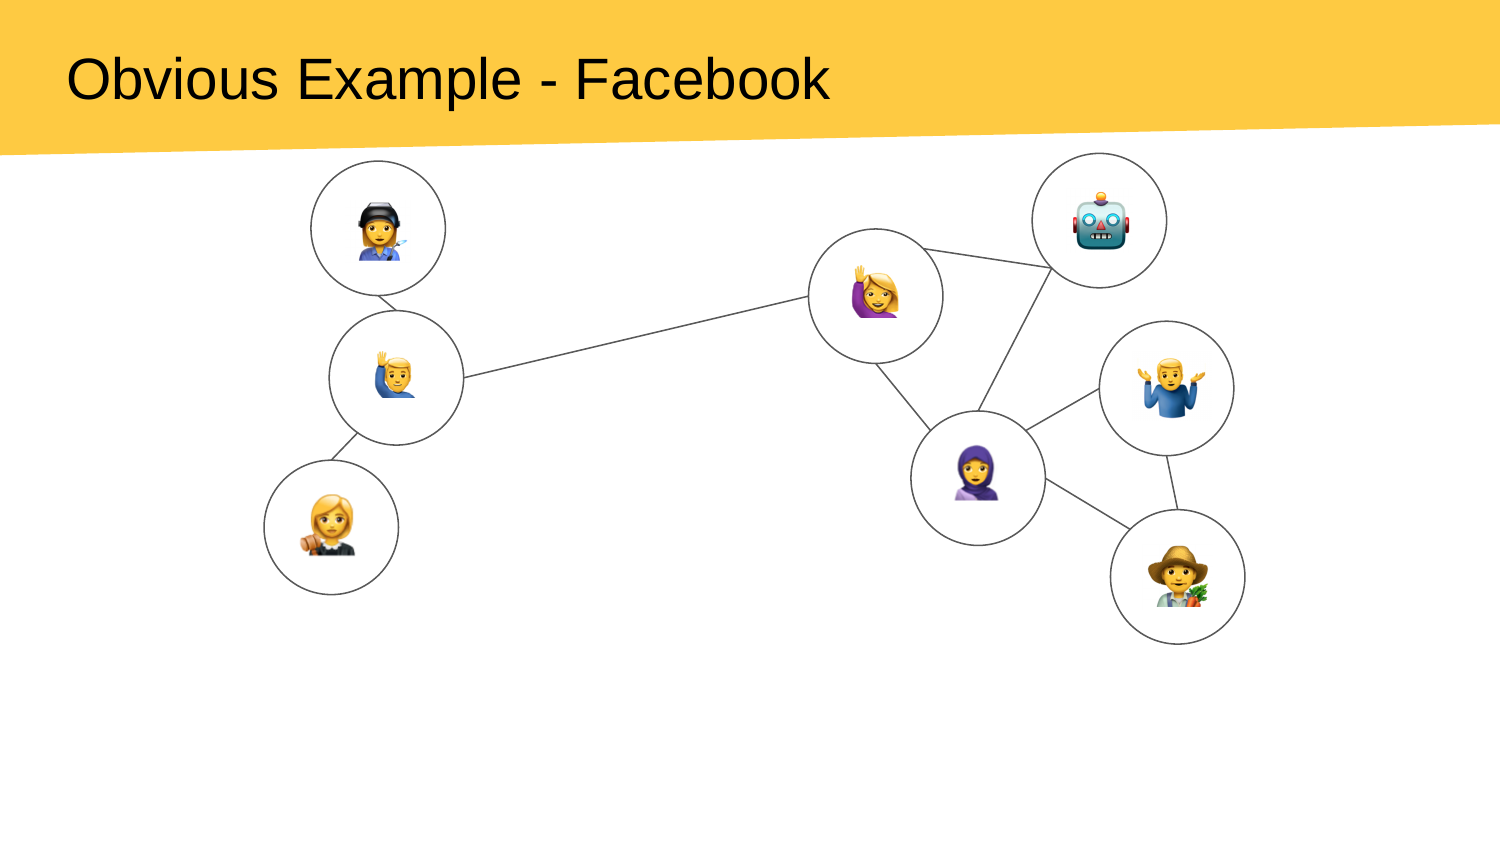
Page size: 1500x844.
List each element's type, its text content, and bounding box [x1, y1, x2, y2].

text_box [463, 295, 809, 379]
text_box [1032, 153, 1167, 288]
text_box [977, 267, 1053, 412]
text_box [910, 411, 1046, 546]
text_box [1166, 455, 1178, 510]
text_box [808, 228, 943, 364]
picture [360, 335, 432, 420]
text_box [1099, 321, 1234, 456]
picture [938, 434, 1019, 522]
text_box [264, 460, 399, 595]
text_box [310, 161, 446, 296]
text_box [922, 248, 1053, 269]
picture [345, 200, 412, 263]
picture [1066, 187, 1133, 254]
text_box [329, 310, 464, 446]
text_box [1025, 388, 1100, 431]
title Obvious Example - Facebook [51, 26, 1449, 120]
picture [292, 489, 364, 566]
text_box [1110, 509, 1245, 645]
picture [1142, 544, 1214, 610]
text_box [1045, 477, 1131, 530]
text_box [875, 363, 931, 431]
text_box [330, 431, 359, 461]
picture [840, 253, 912, 340]
picture [1131, 351, 1213, 422]
text_box [0, 0, 1500, 156]
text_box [377, 295, 397, 311]
